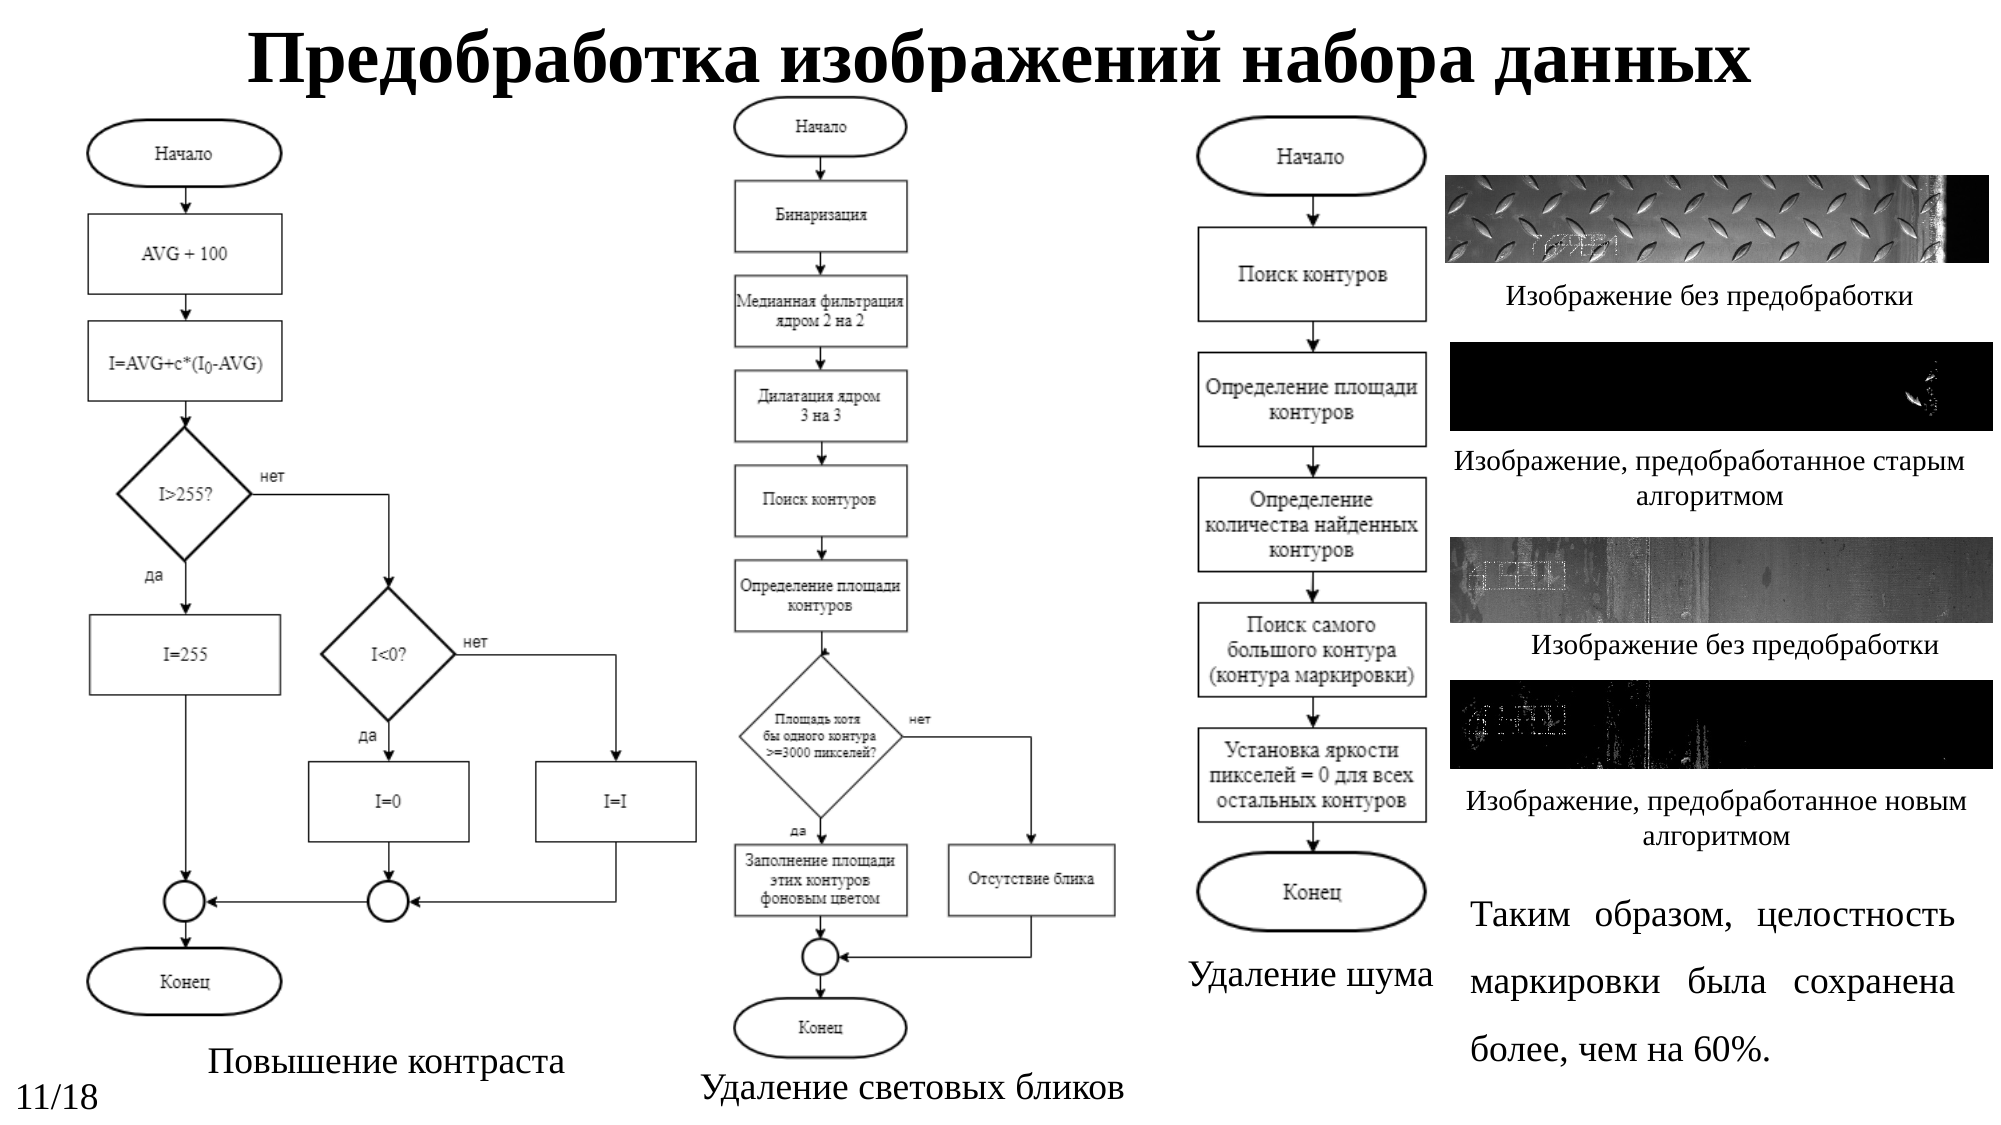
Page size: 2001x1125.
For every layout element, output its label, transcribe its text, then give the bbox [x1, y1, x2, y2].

picture [1176, 111, 1989, 942]
picture [69, 112, 705, 1023]
text_box Удаление шума [1172, 941, 1449, 1002]
text_box Повышение контраста [192, 1028, 581, 1089]
picture [1450, 537, 1993, 623]
text_box 11/18 [0, 1064, 140, 1125]
text_box Изображение, предобработанное старым алгоритмом [1446, 433, 1982, 519]
text_box Изображение без предобработки [1490, 268, 1930, 319]
picture [724, 92, 1127, 1060]
text_box Изображение без предобработки [1516, 623, 1955, 668]
text_box Предобработка изображений набора данных [0, 0, 2000, 105]
picture [1450, 680, 1993, 769]
text_box Таким образом, целостность маркировки была сохранена более, чем на 60%. [1455, 859, 1971, 1077]
picture [1450, 342, 1993, 431]
text_box Изображение, предобработанное новым алгоритмом [1446, 773, 1989, 859]
text_box Удаление световых бликов [684, 1054, 1141, 1115]
